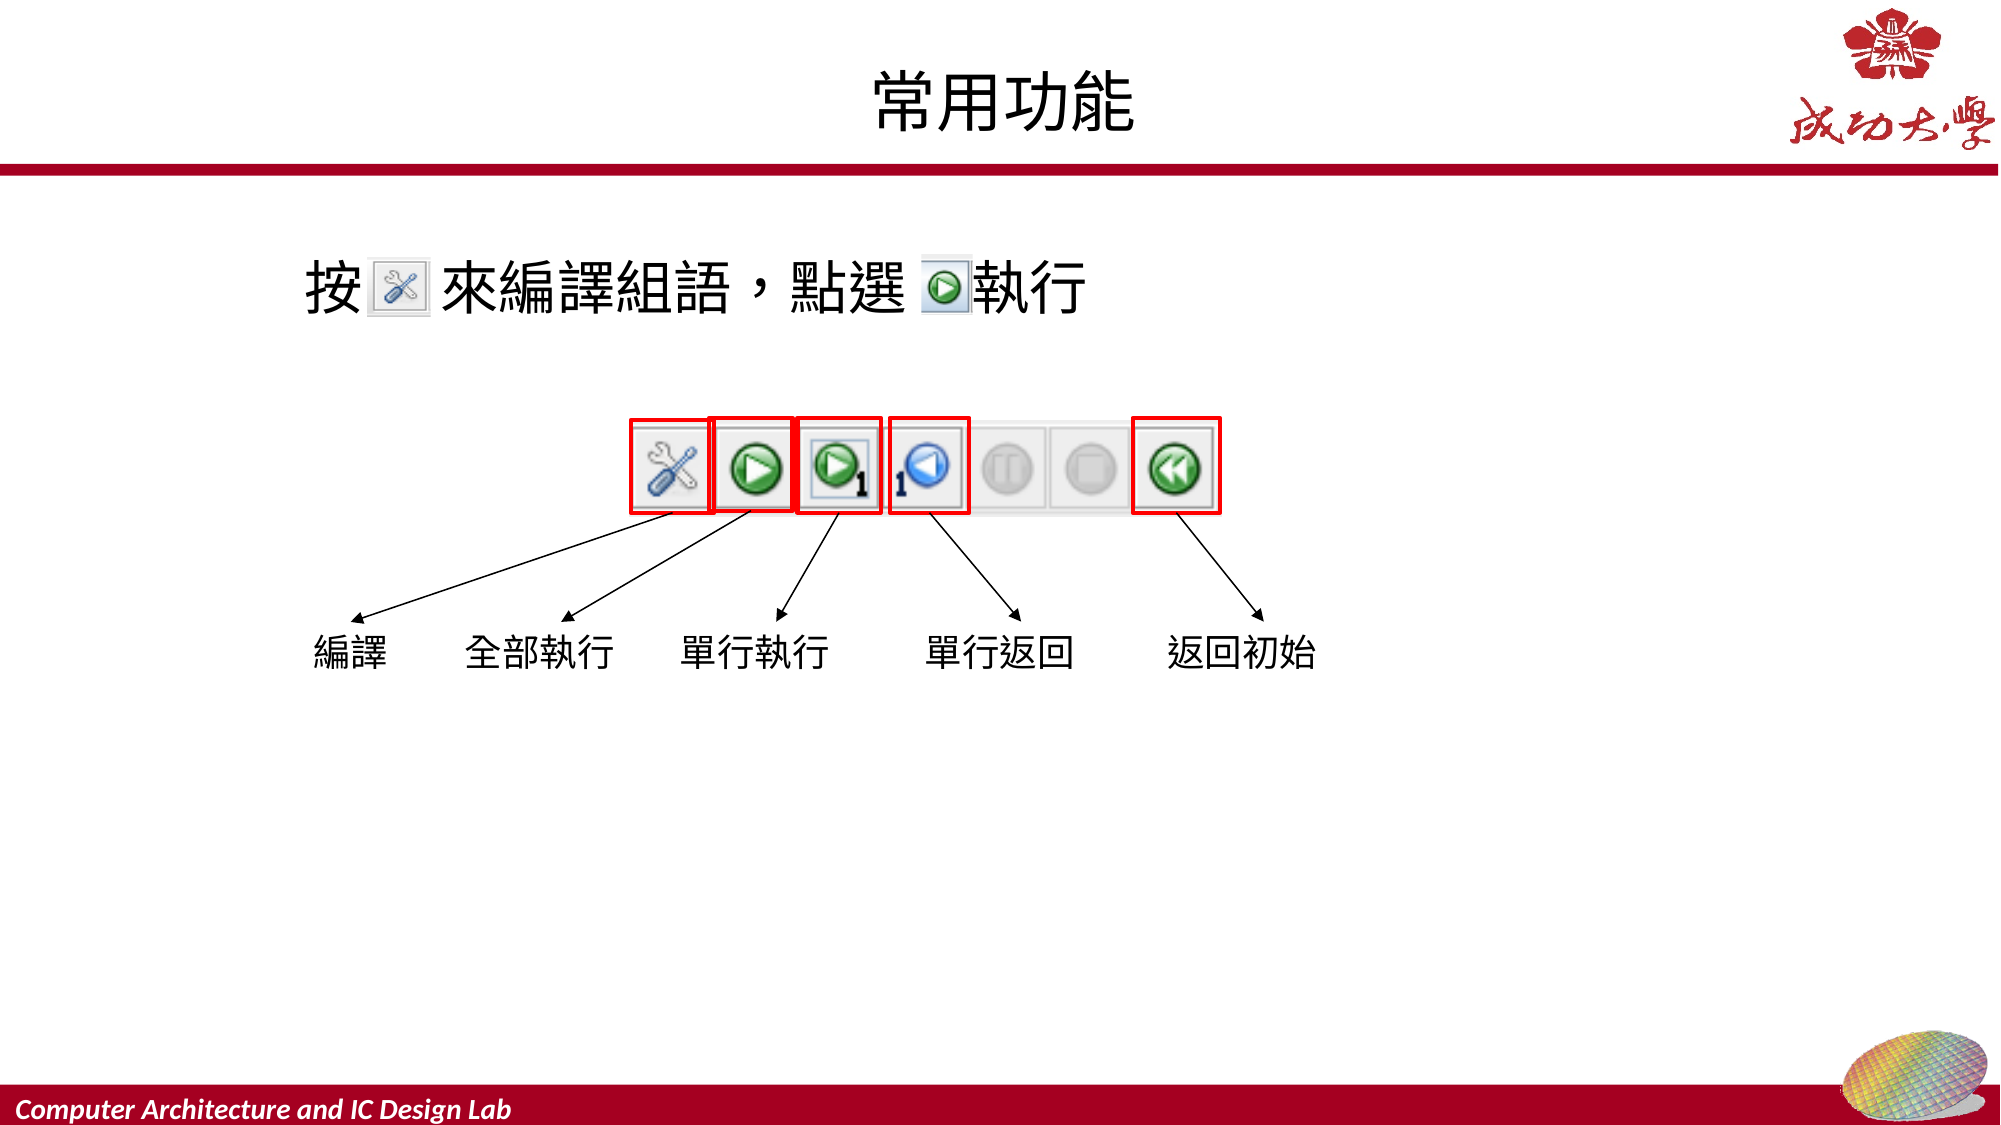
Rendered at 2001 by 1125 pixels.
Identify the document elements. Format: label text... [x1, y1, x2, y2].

picture [629, 420, 1223, 517]
text_box 返回初始 [1152, 621, 1376, 682]
title 常用功能 [99, 34, 1907, 165]
picture [920, 253, 973, 315]
picture [1790, 8, 1995, 150]
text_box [350, 512, 673, 623]
text_box 全部執行 [462, 630, 673, 682]
text_box 單行執行 [673, 621, 888, 682]
text_box 單行返回 [909, 621, 1133, 682]
picture [366, 256, 431, 317]
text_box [1176, 512, 1264, 622]
picture [1840, 1028, 1991, 1123]
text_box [929, 512, 1022, 622]
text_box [775, 512, 840, 622]
text_box 編譯 [239, 621, 462, 682]
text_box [560, 510, 752, 623]
text_box 按 來編譯組語，點選 執行 [289, 243, 1435, 329]
